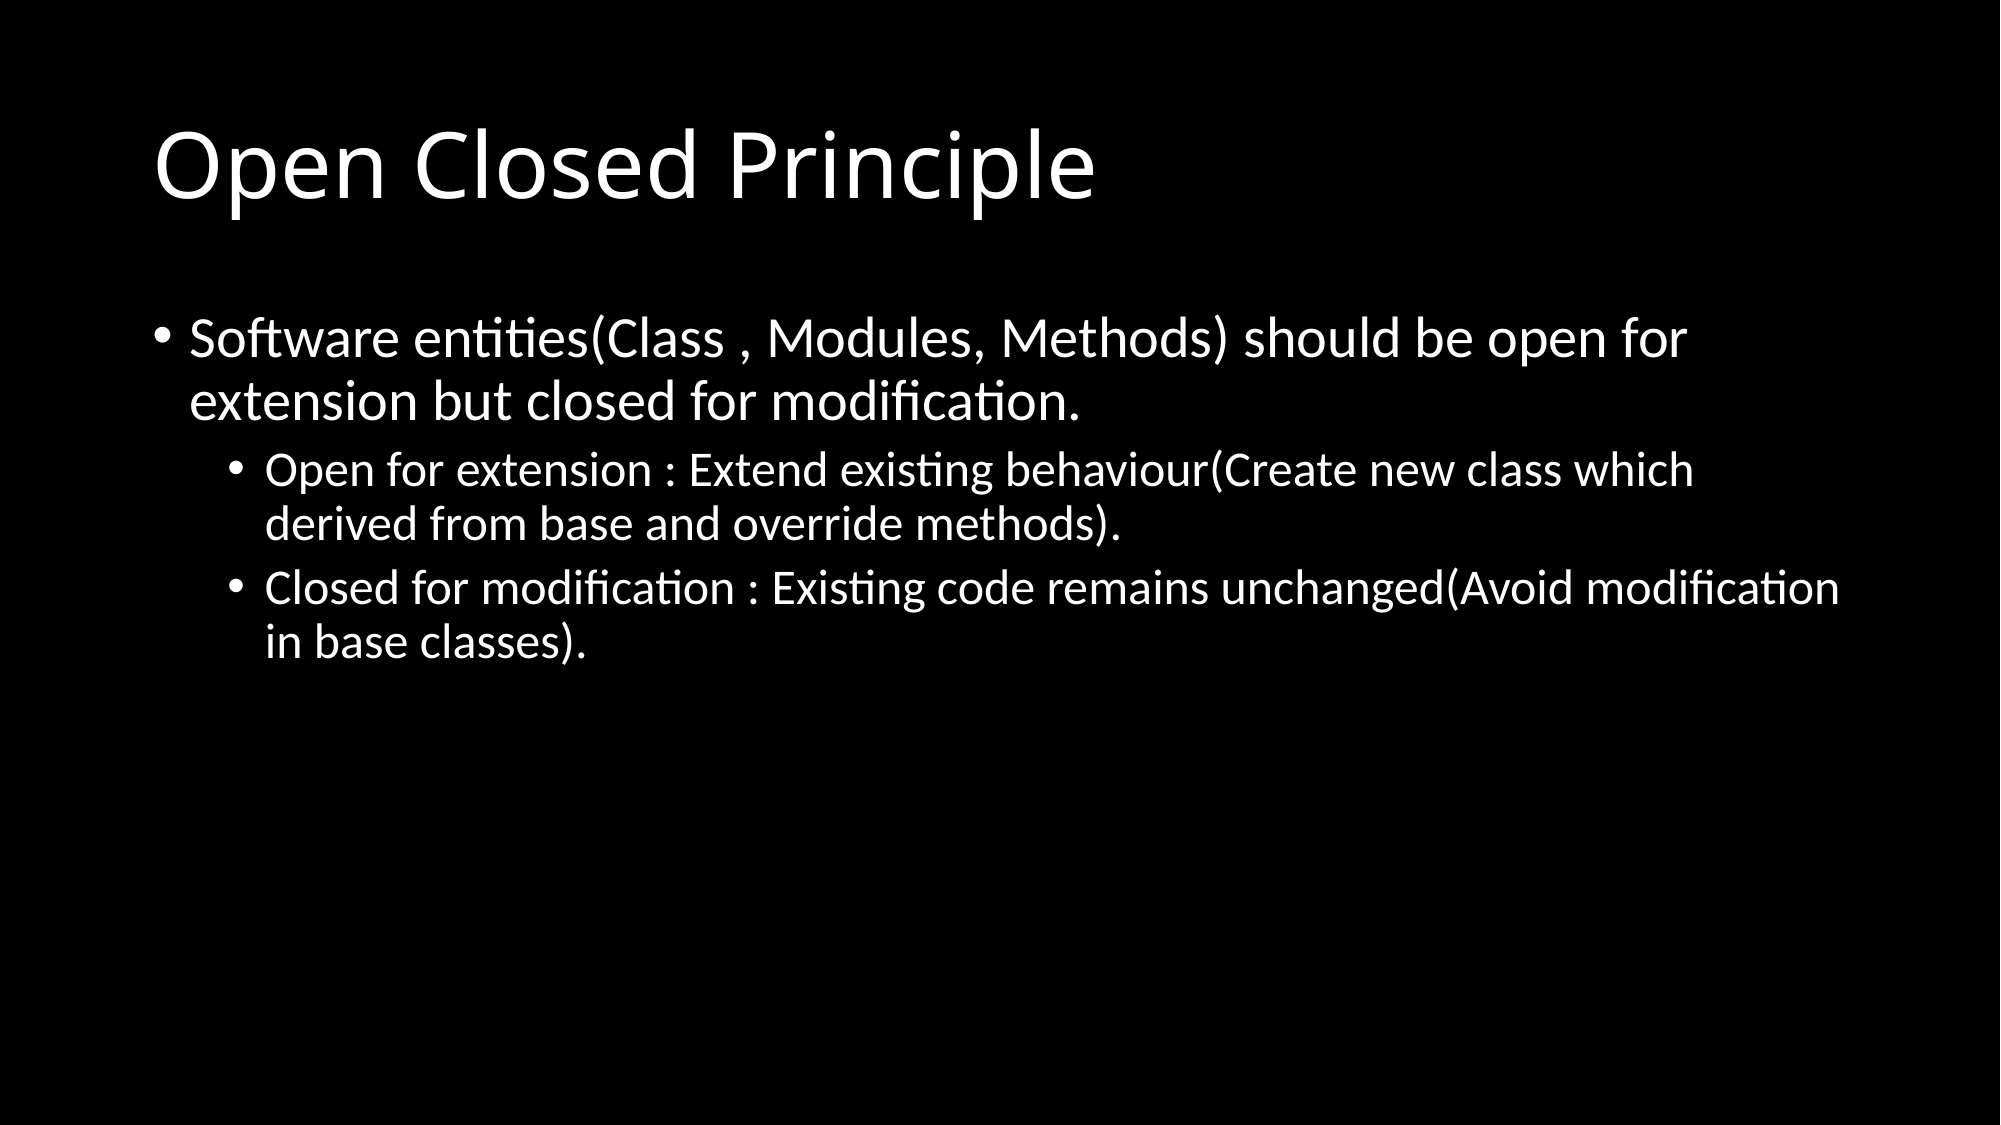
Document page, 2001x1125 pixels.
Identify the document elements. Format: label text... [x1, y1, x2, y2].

list Software entities(Class , Modules, Methods) should be open for extension but closed for modification. Open for extension : Extend existing behaviour(Create new class which derived from base and override methods). Closed for modification : Existing code remains unchanged(Avoid modification in base classes). [137, 299, 1863, 1014]
title Open Closed Principle [137, 59, 1863, 278]
